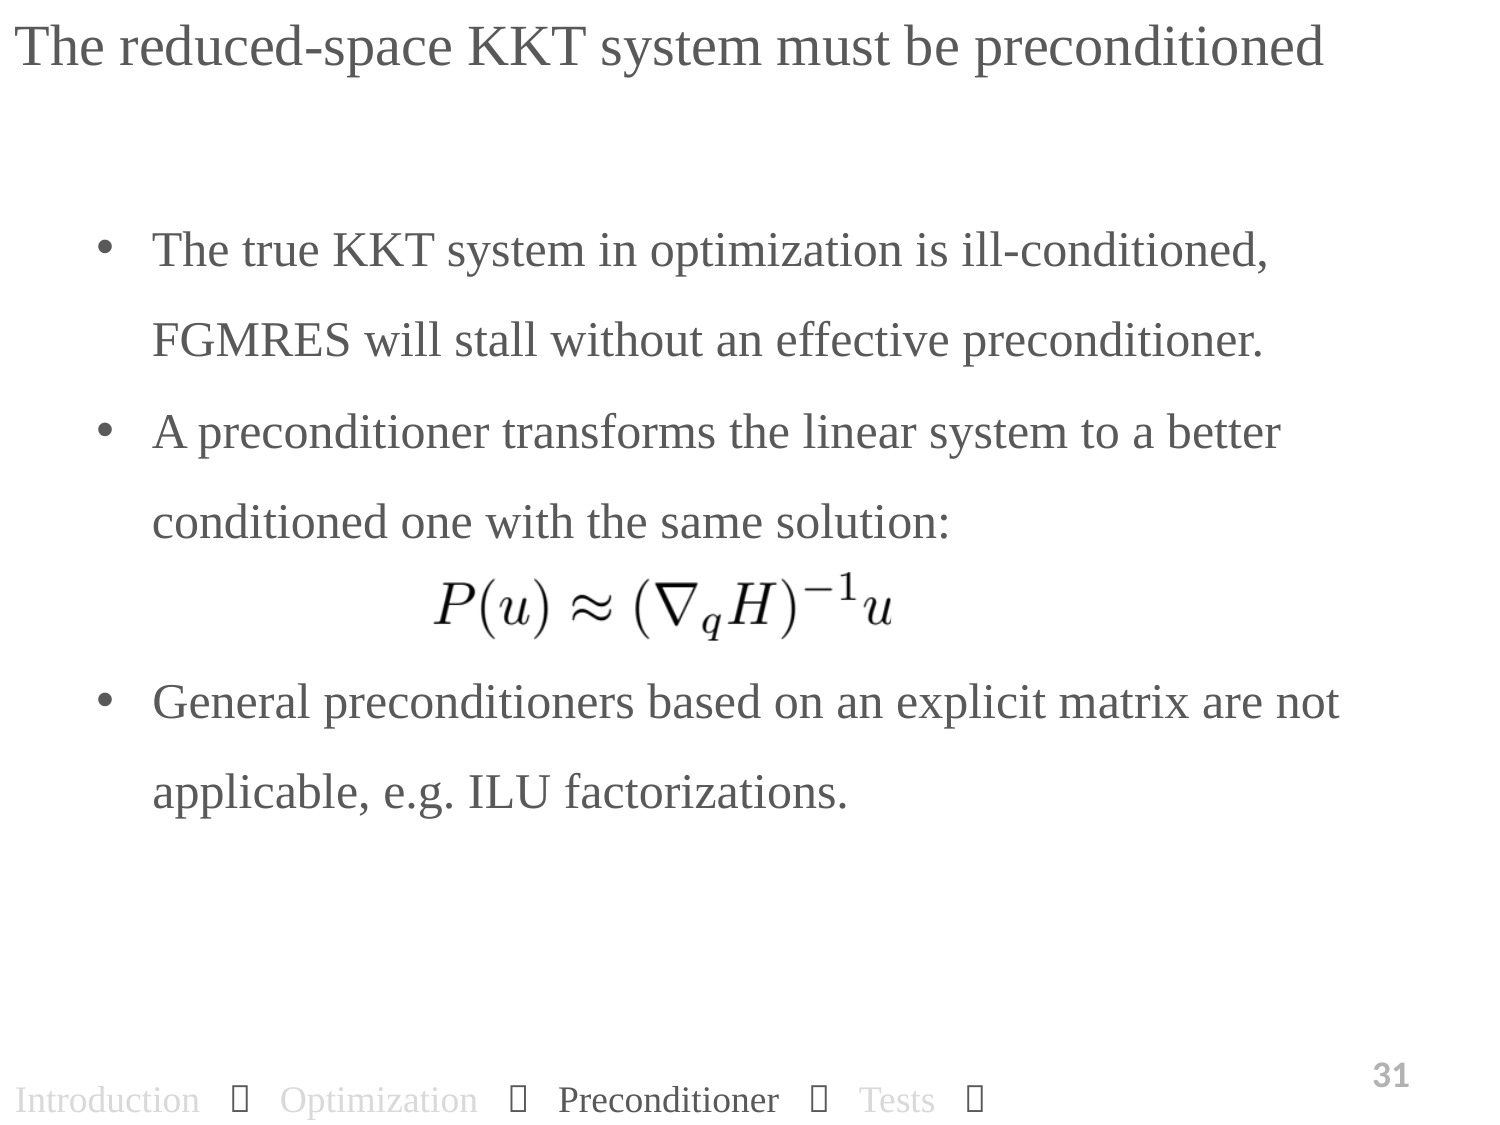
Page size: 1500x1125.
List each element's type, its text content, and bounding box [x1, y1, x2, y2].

picture [432, 571, 892, 641]
text_box Introduction  Optimization  Preconditioner  Tests  Summary [0, 1045, 1171, 1125]
text_box The true KKT system in optimization is ill-conditioned, FGMRES will stall without an effective preconditioner. A preconditioner transforms the linear system to a better conditioned one with the same solution: General preconditioners based on an explicit matrix are not applicable, e.g. ILU factorizations. [81, 179, 1366, 917]
text_box The reduced-space KKT system must be preconditioned [0, 0, 1425, 85]
slide_number 31 [1074, 1042, 1425, 1103]
